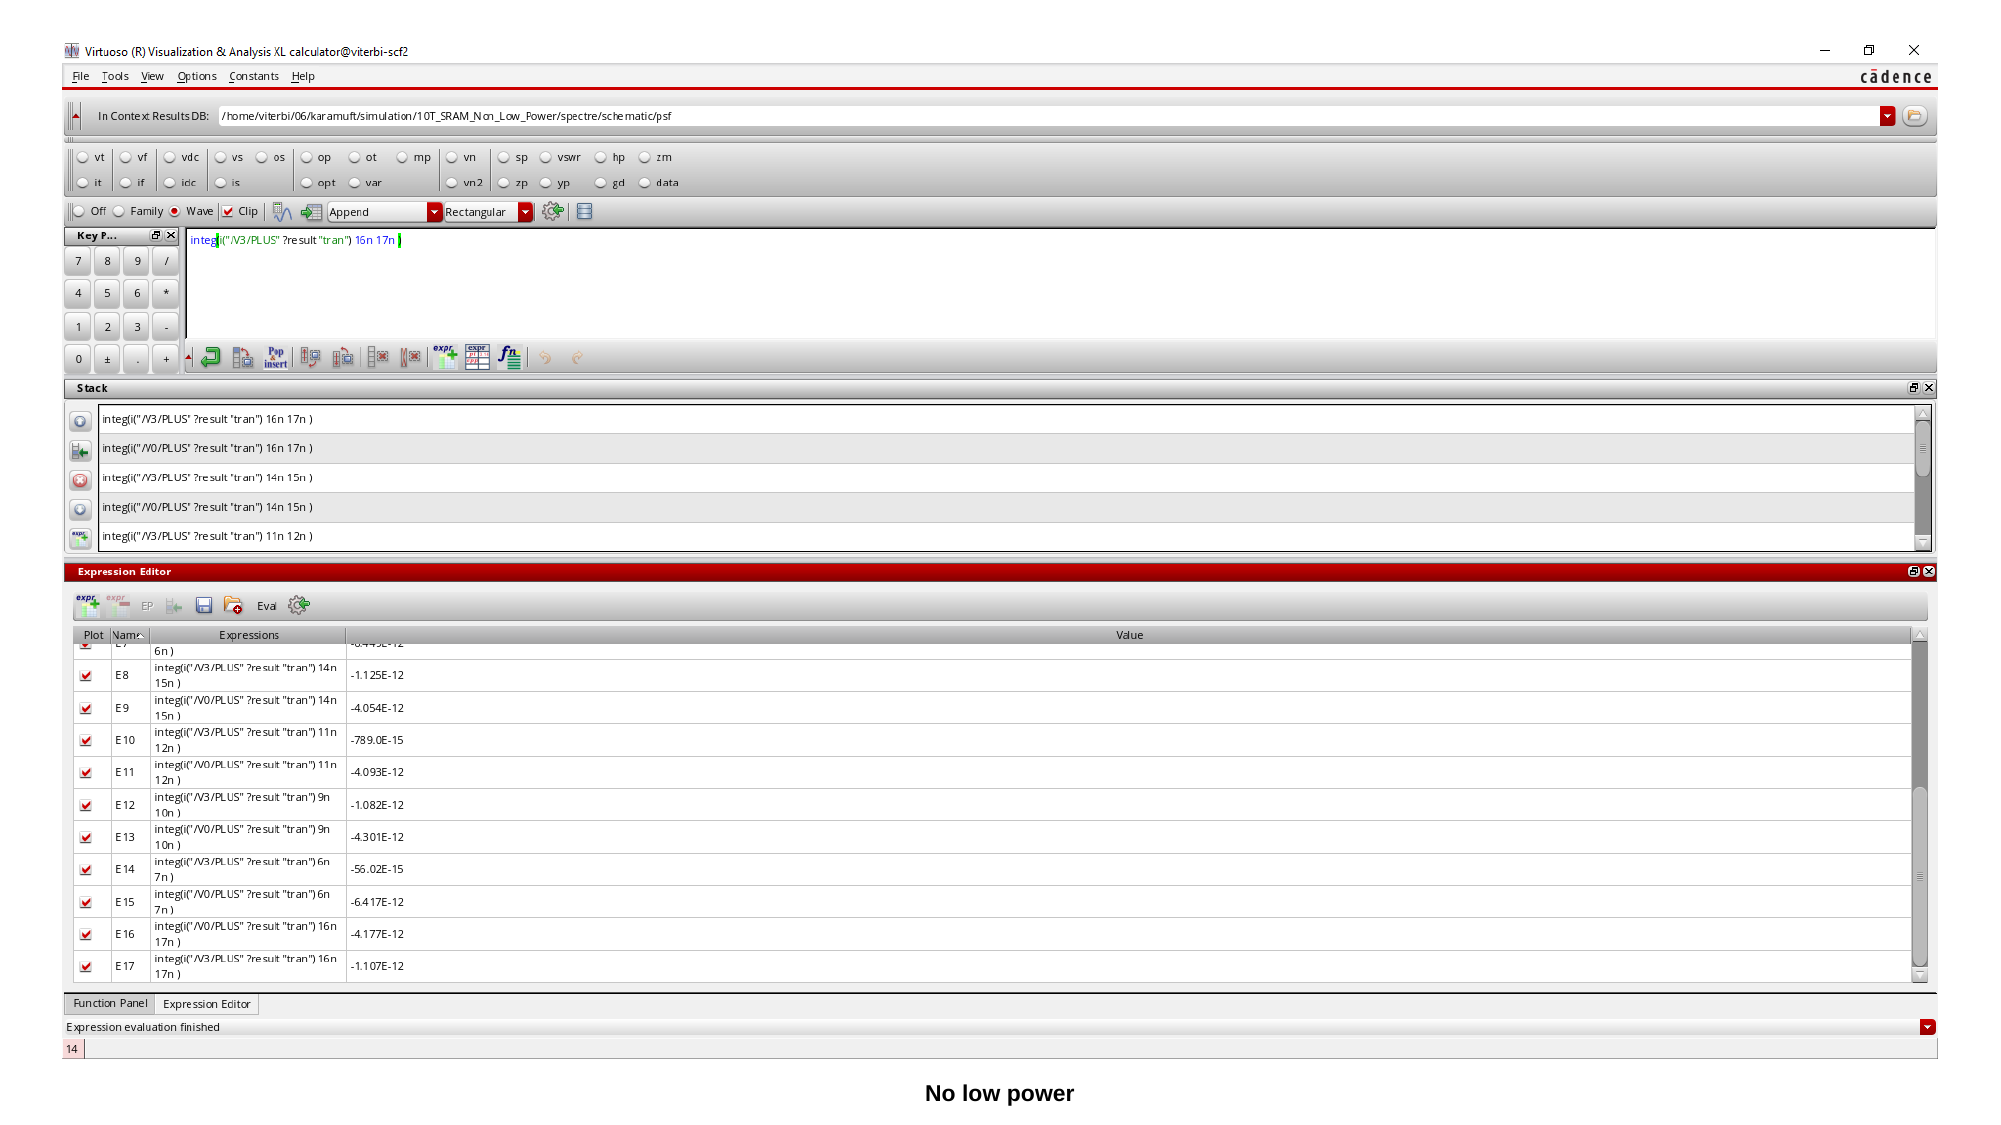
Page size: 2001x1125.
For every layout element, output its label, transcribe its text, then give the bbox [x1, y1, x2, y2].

picture [62, 40, 1938, 1060]
text_box No low power [753, 1069, 1247, 1113]
